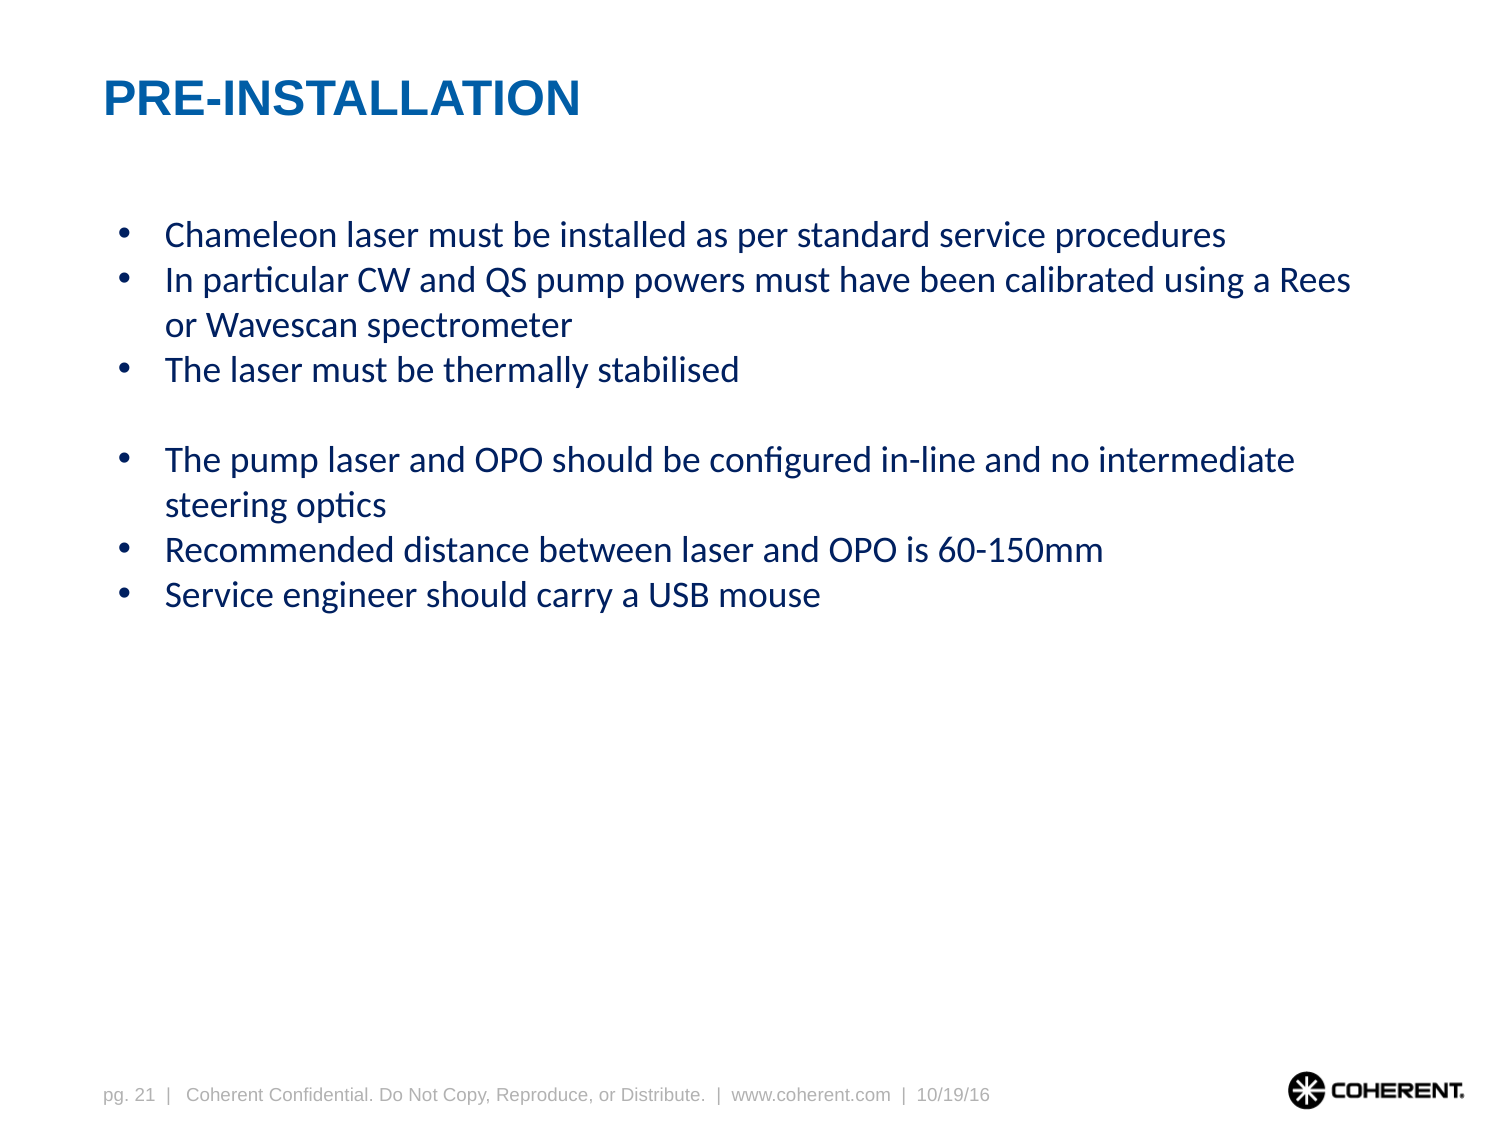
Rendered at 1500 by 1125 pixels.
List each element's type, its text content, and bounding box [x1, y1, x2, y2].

title Pre-Installation [103, 48, 1410, 152]
footer Coherent Confidential. Do Not Copy, Reproduce, or Distribute. | www.coherent.com | 10/19/16 [186, 1064, 1087, 1124]
text_box Chameleon laser must be installed as per standard service procedures In particular CW and QS pump powers must have been calibrated using a Rees or Wavescan spectrometer The laser must be thermally stabilised The pump laser and OPO should be configured in-line and no intermediate steering optics Recommended distance between laser and OPO is 60-150mm Service engineer should carry a USB mouse [103, 202, 1376, 713]
picture [1285, 1068, 1468, 1114]
